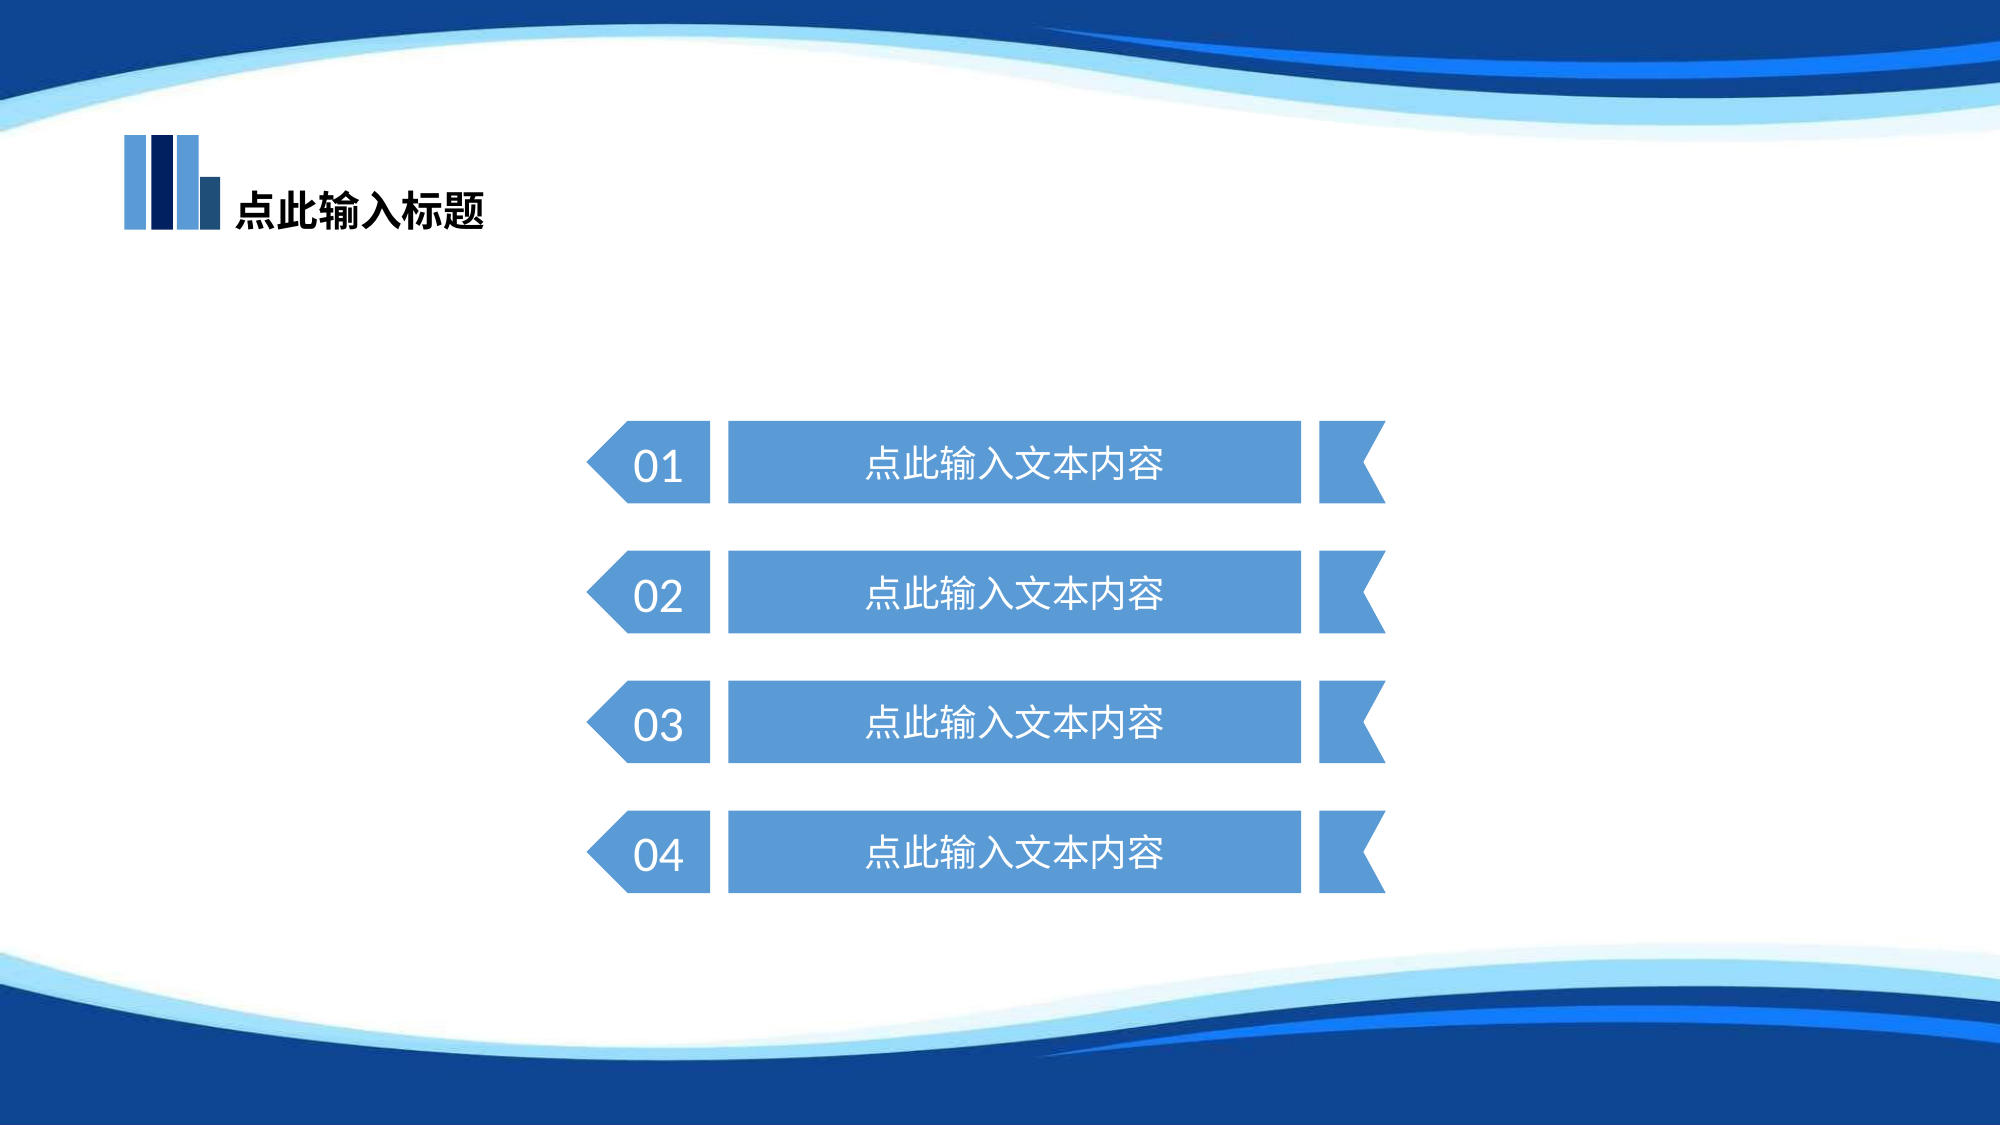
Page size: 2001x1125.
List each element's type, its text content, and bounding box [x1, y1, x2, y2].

picture [0, 0, 2000, 1125]
text_box [1318, 549, 1388, 635]
text_box [1318, 419, 1388, 505]
text_box 点此输入文本内容 [727, 810, 1302, 894]
text_box [1318, 679, 1388, 765]
text_box 02 [584, 549, 712, 635]
text_box 点此输入文本内容 [727, 680, 1302, 764]
text_box 04 [584, 809, 712, 895]
text_box 点此输入文本内容 [727, 550, 1302, 634]
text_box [124, 135, 656, 243]
text_box 03 [584, 679, 712, 765]
text_box 01 [584, 419, 712, 505]
text_box [1318, 809, 1388, 895]
text_box 点此输入文本内容 [727, 420, 1302, 504]
